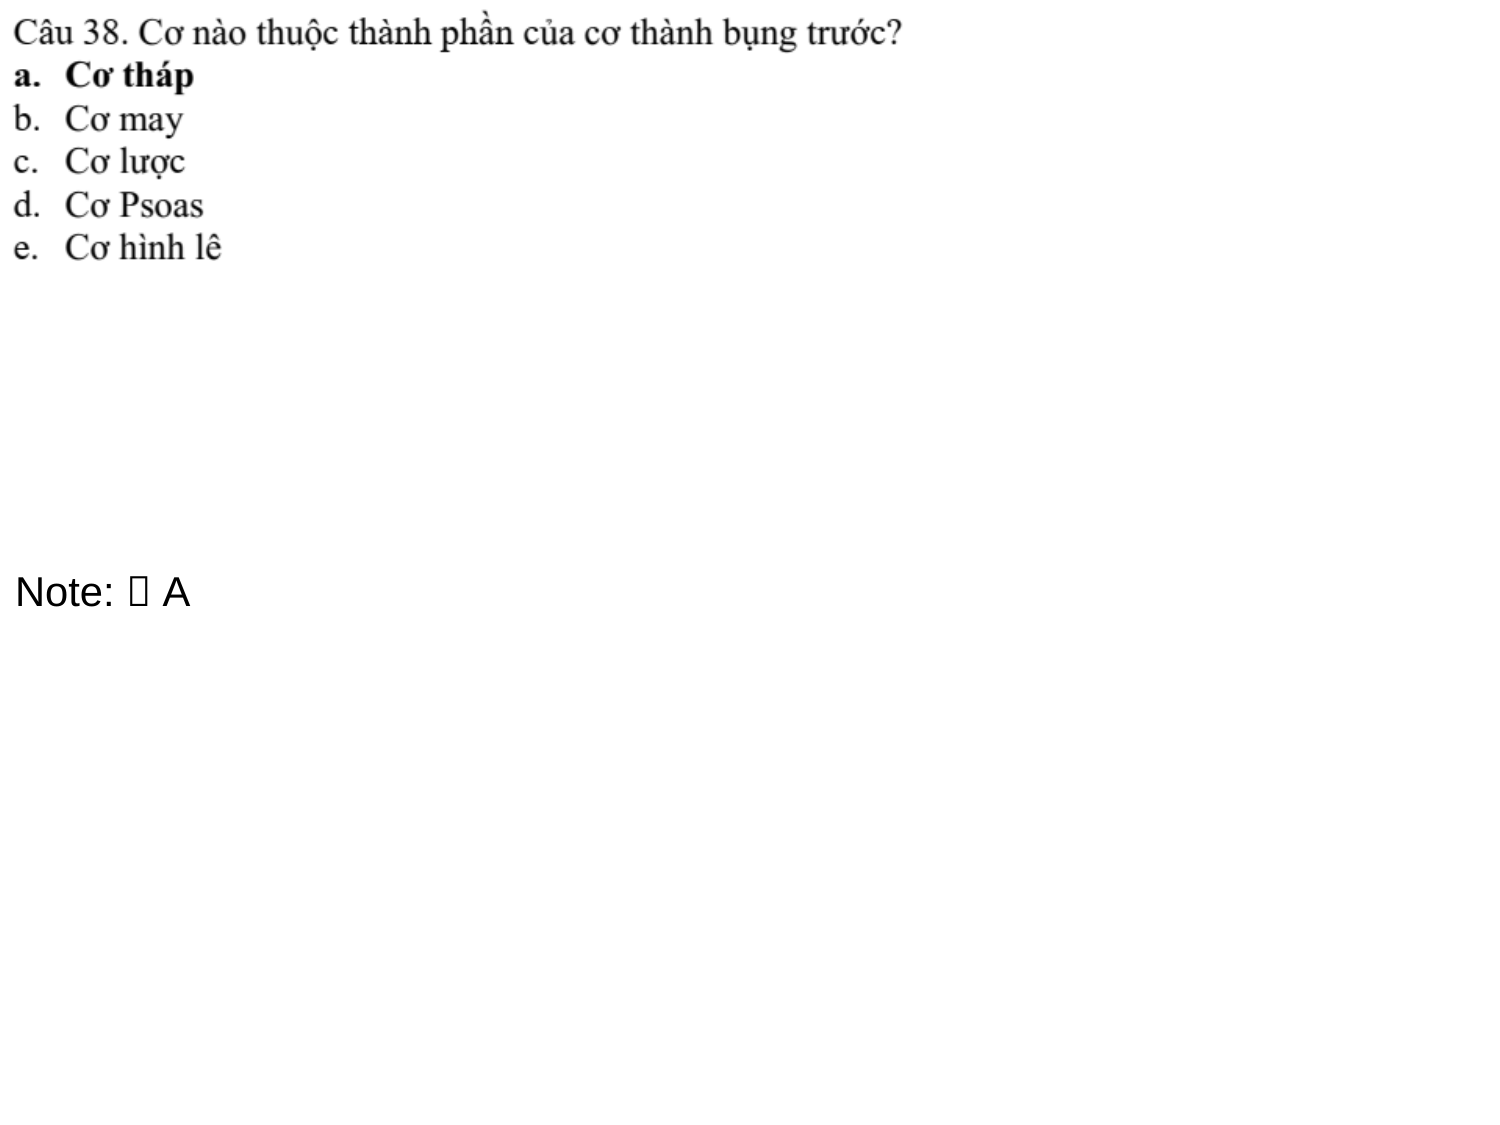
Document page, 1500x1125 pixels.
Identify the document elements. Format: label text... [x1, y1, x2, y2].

subtitle Note:  A [0, 562, 1500, 1094]
picture [0, 0, 943, 272]
